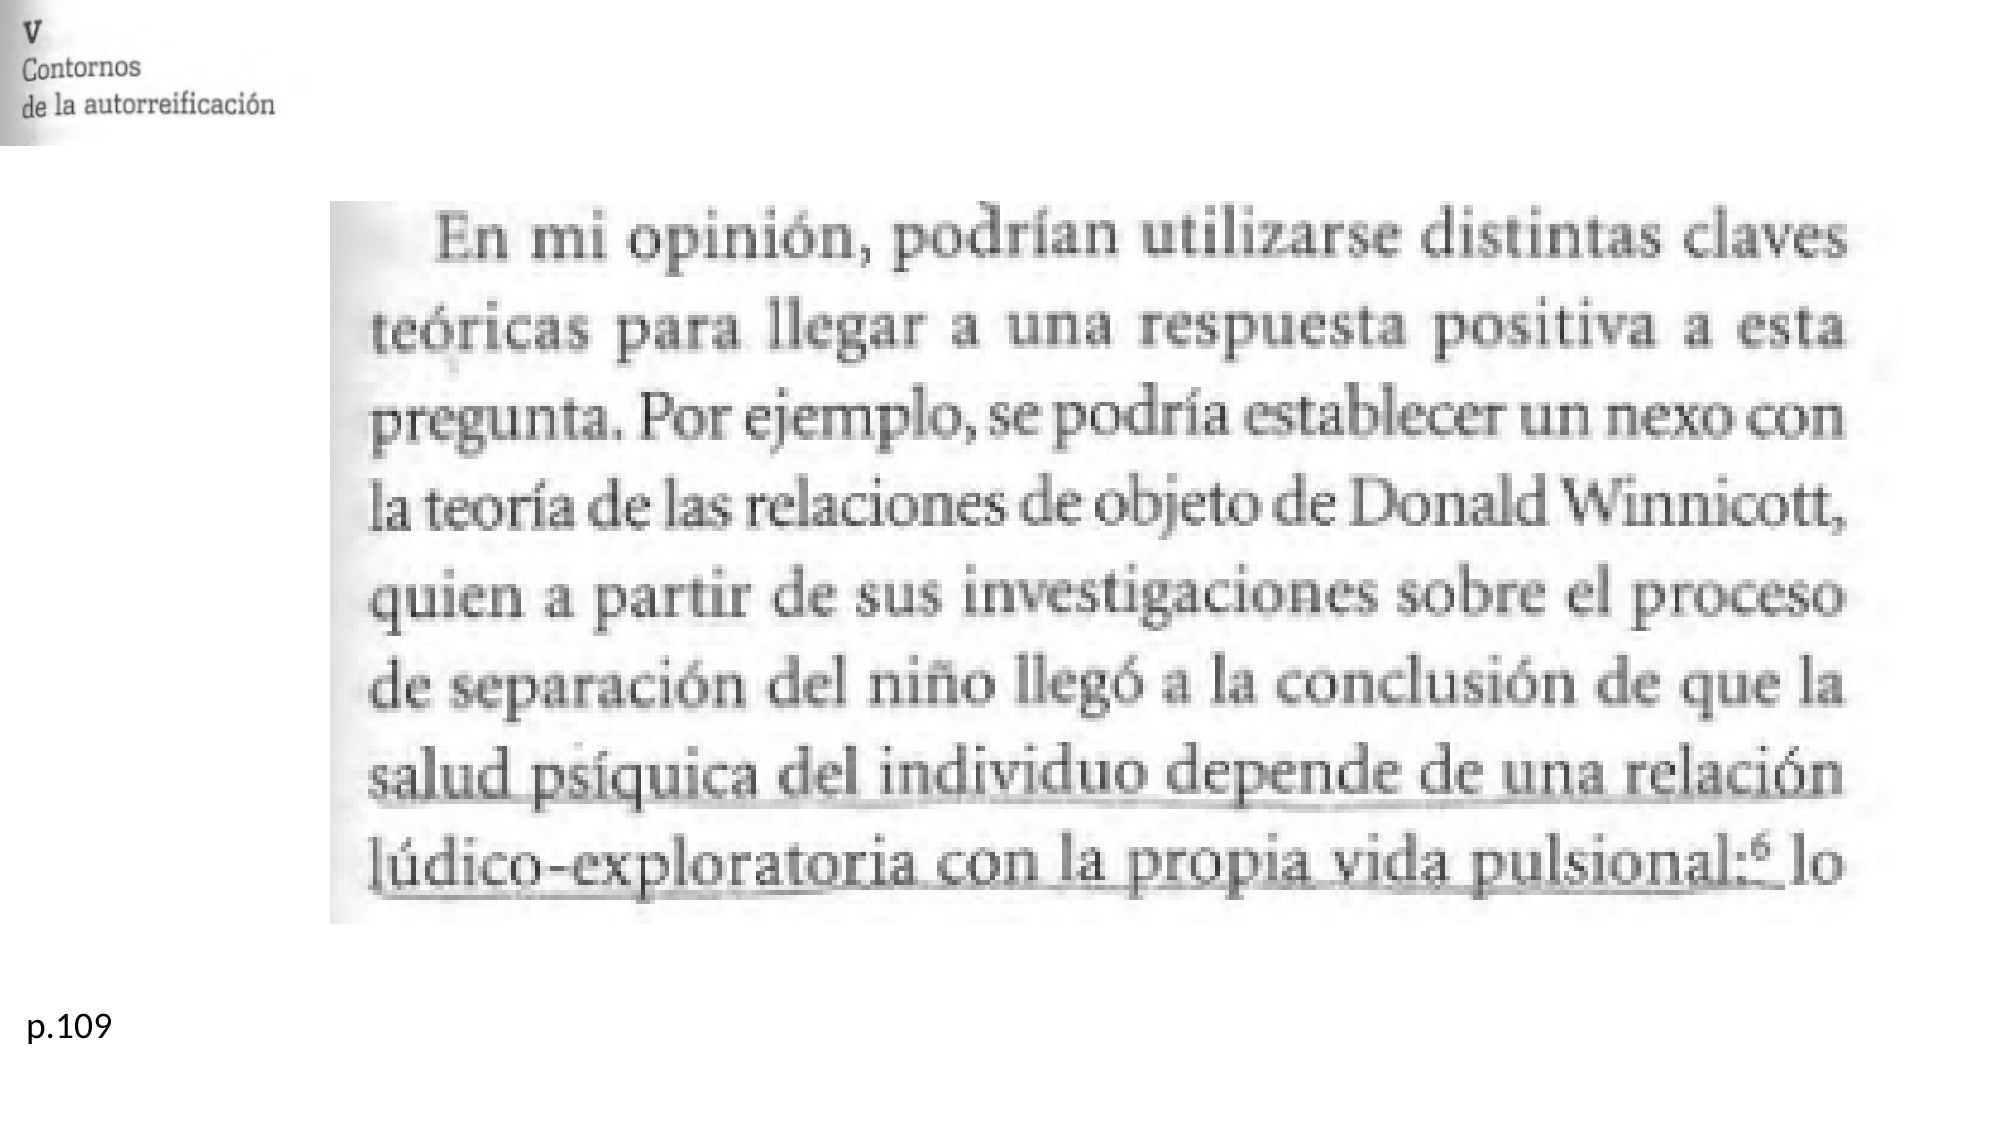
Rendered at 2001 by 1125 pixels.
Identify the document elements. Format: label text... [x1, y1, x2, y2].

picture [330, 201, 1900, 924]
picture [0, 0, 306, 146]
text_box p.109 [11, 993, 179, 1054]
